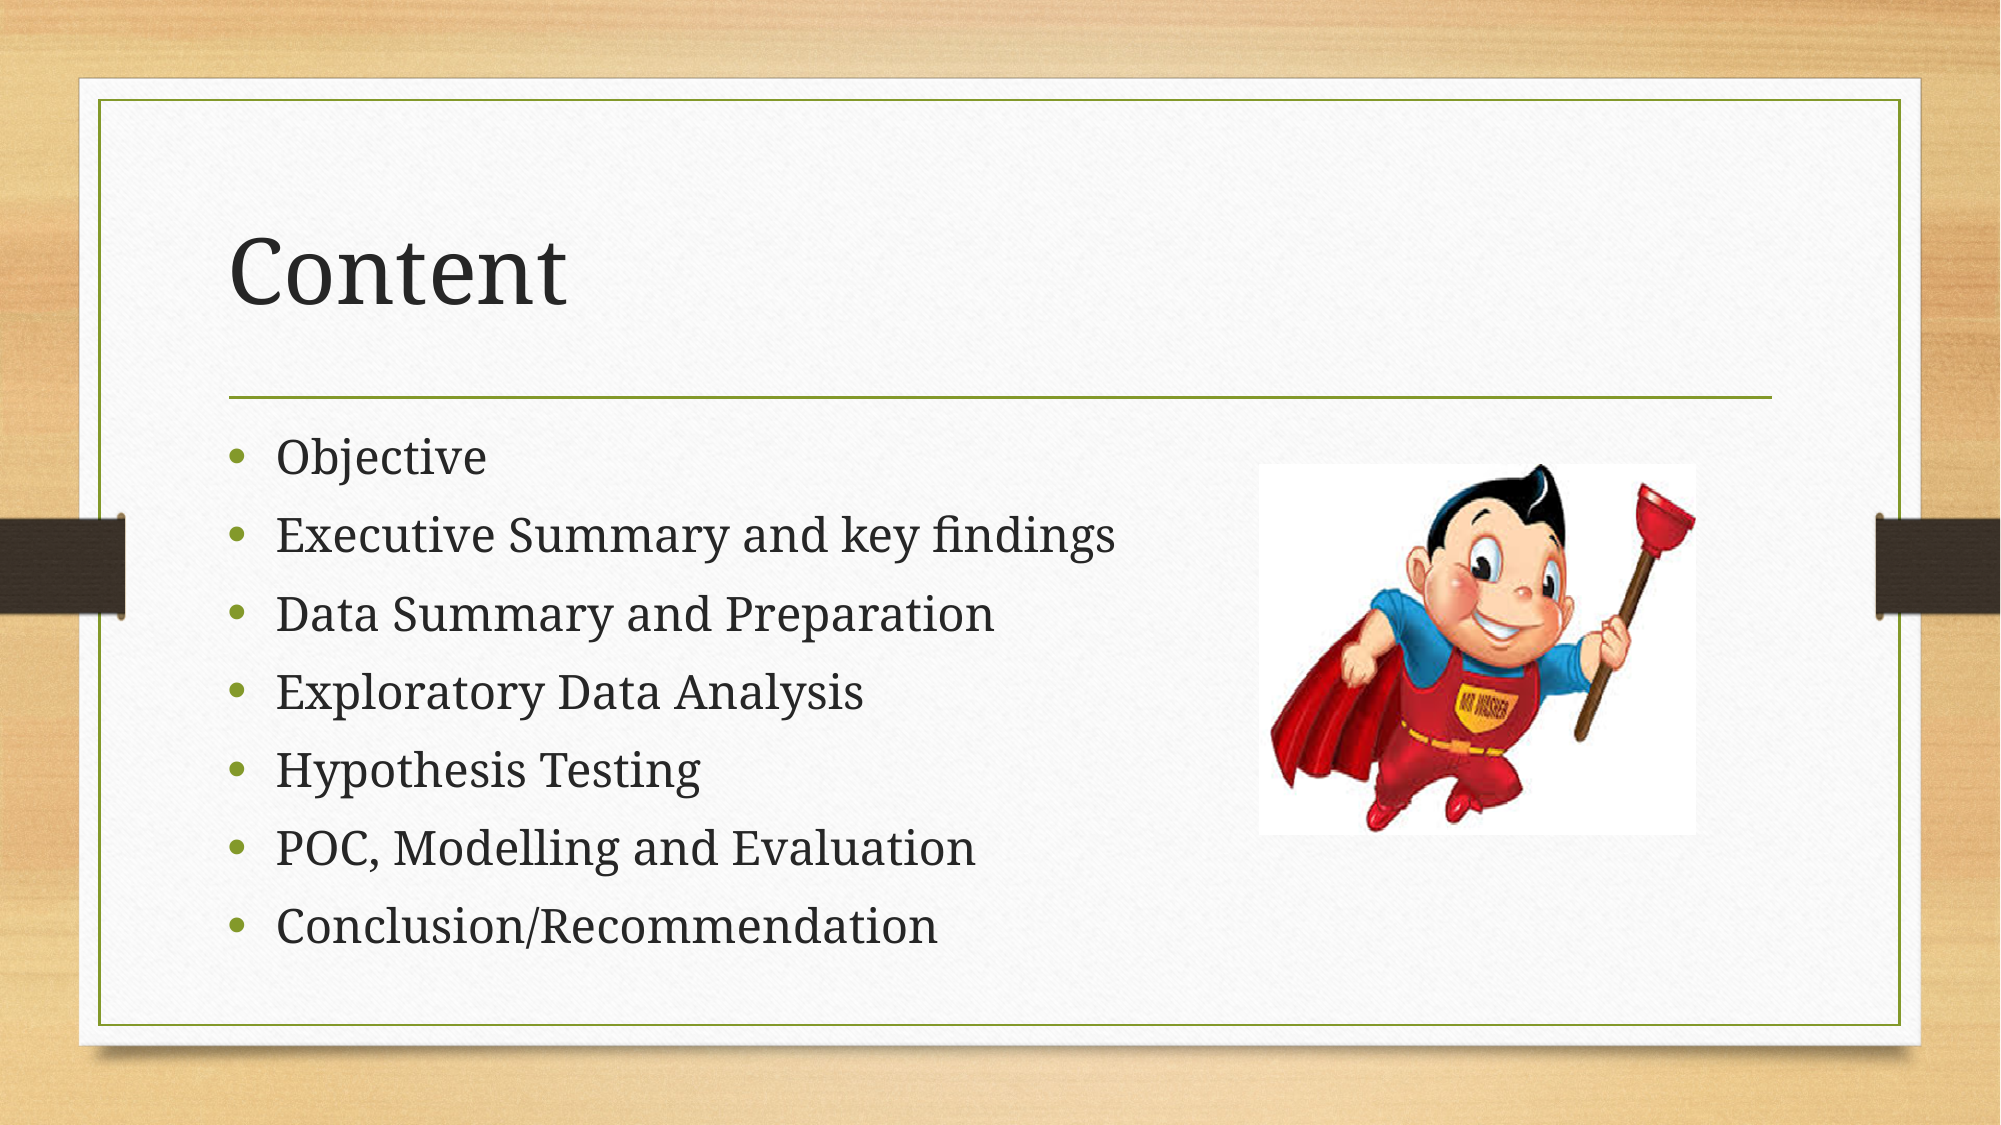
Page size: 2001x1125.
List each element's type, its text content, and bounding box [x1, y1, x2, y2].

title Content [212, 161, 1788, 375]
list Objective Executive Summary and key findings Data Summary and Preparation Exploratory Data Analysis Hypothesis Testing POC, Modelling and Evaluation Conclusion/Recommendation [212, 419, 1788, 964]
picture [0, 0, 2001, 1125]
